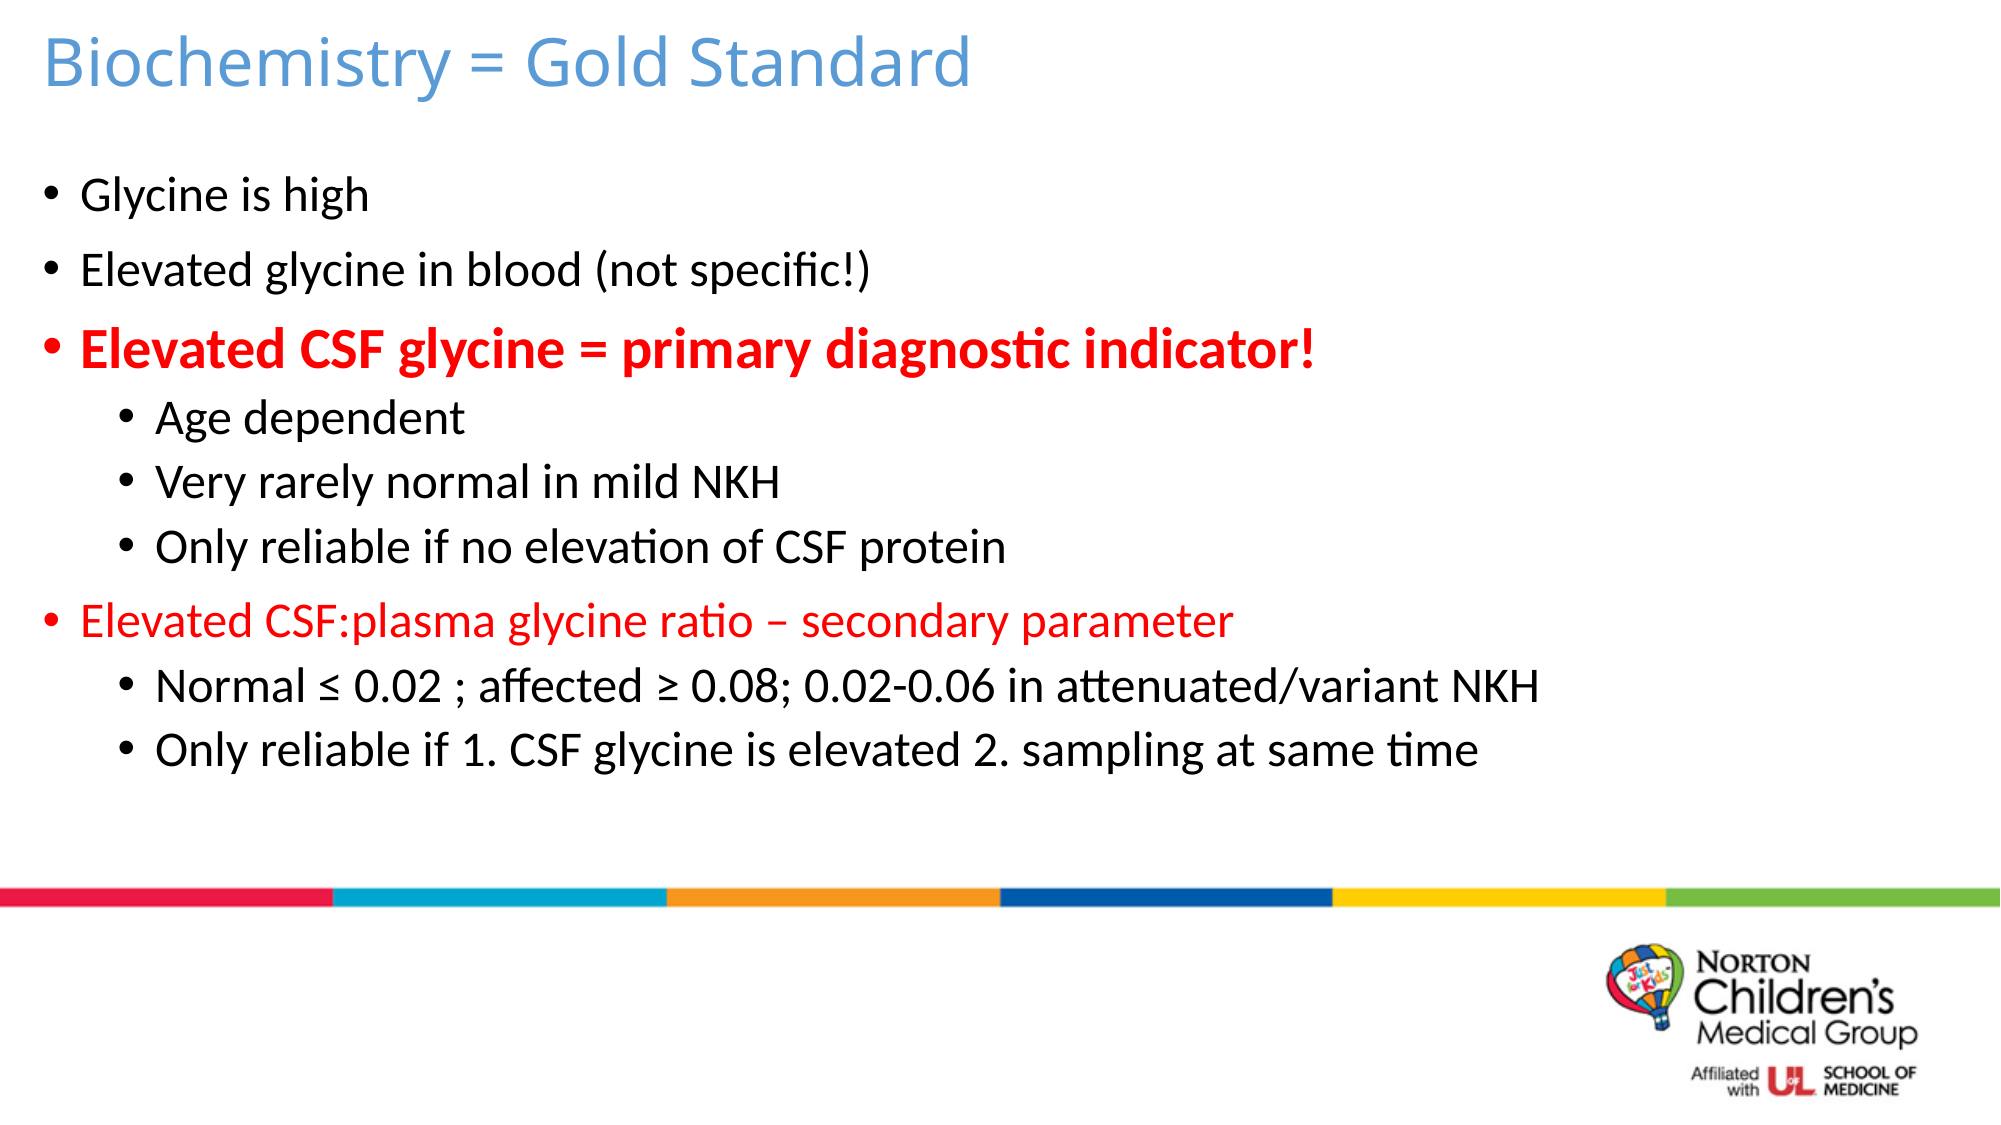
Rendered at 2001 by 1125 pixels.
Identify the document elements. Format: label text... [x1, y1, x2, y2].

list Glycine is high Elevated glycine in blood (not specific!) Elevated CSF glycine = primary diagnostic indicator! Age dependent Very rarely normal in mild NKH Only reliable if no elevation of CSF protein Elevated CSF:plasma glycine ratio – secondary parameter Normal ≤ 0.02 ; affected ≥ 0.08; 0.02-0.06 in attenuated/variant NKH Only reliable if 1. CSF glycine is elevated 2. sampling at same time [27, 160, 1713, 891]
title Biochemistry = Gold Standard [27, 12, 1675, 118]
picture [0, 0, 2000, 1125]
